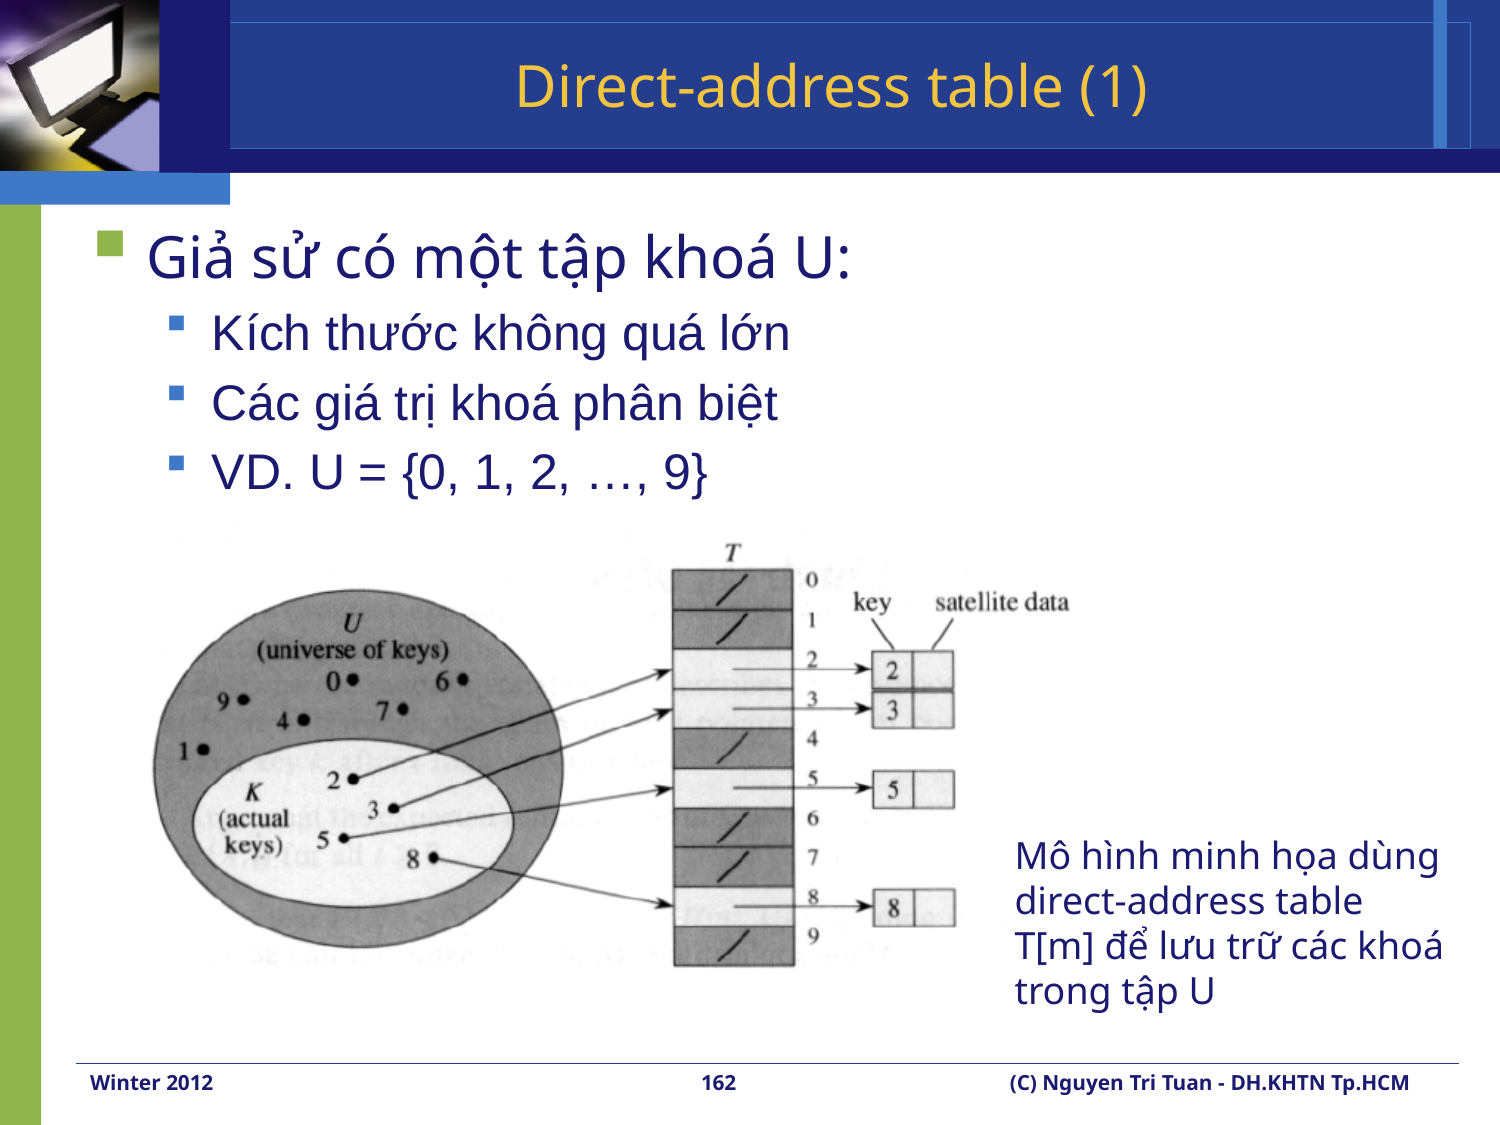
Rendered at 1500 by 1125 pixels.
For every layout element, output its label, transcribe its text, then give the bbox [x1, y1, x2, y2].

slide_number Winter 2012 [74, 1062, 426, 1125]
picture [149, 524, 1076, 976]
text_box Mô hình minh họa dùng direct-address table T[m] để lưu trữ các khoá trong tập U [999, 825, 1463, 1025]
title Direct-address table (1) [225, 38, 1438, 131]
list Giả sử có một tập khoá U: Kích thước không quá lớn Các giá trị khoá phân biệt VD. U = {0, 1, 2, …, 9} [75, 212, 1425, 1074]
slide_number 162 [599, 1074, 838, 1125]
picture [0, 0, 159, 171]
footer (C) Nguyen Tri Tuan - DH.KHTN Tp.HCM [887, 1062, 1426, 1125]
